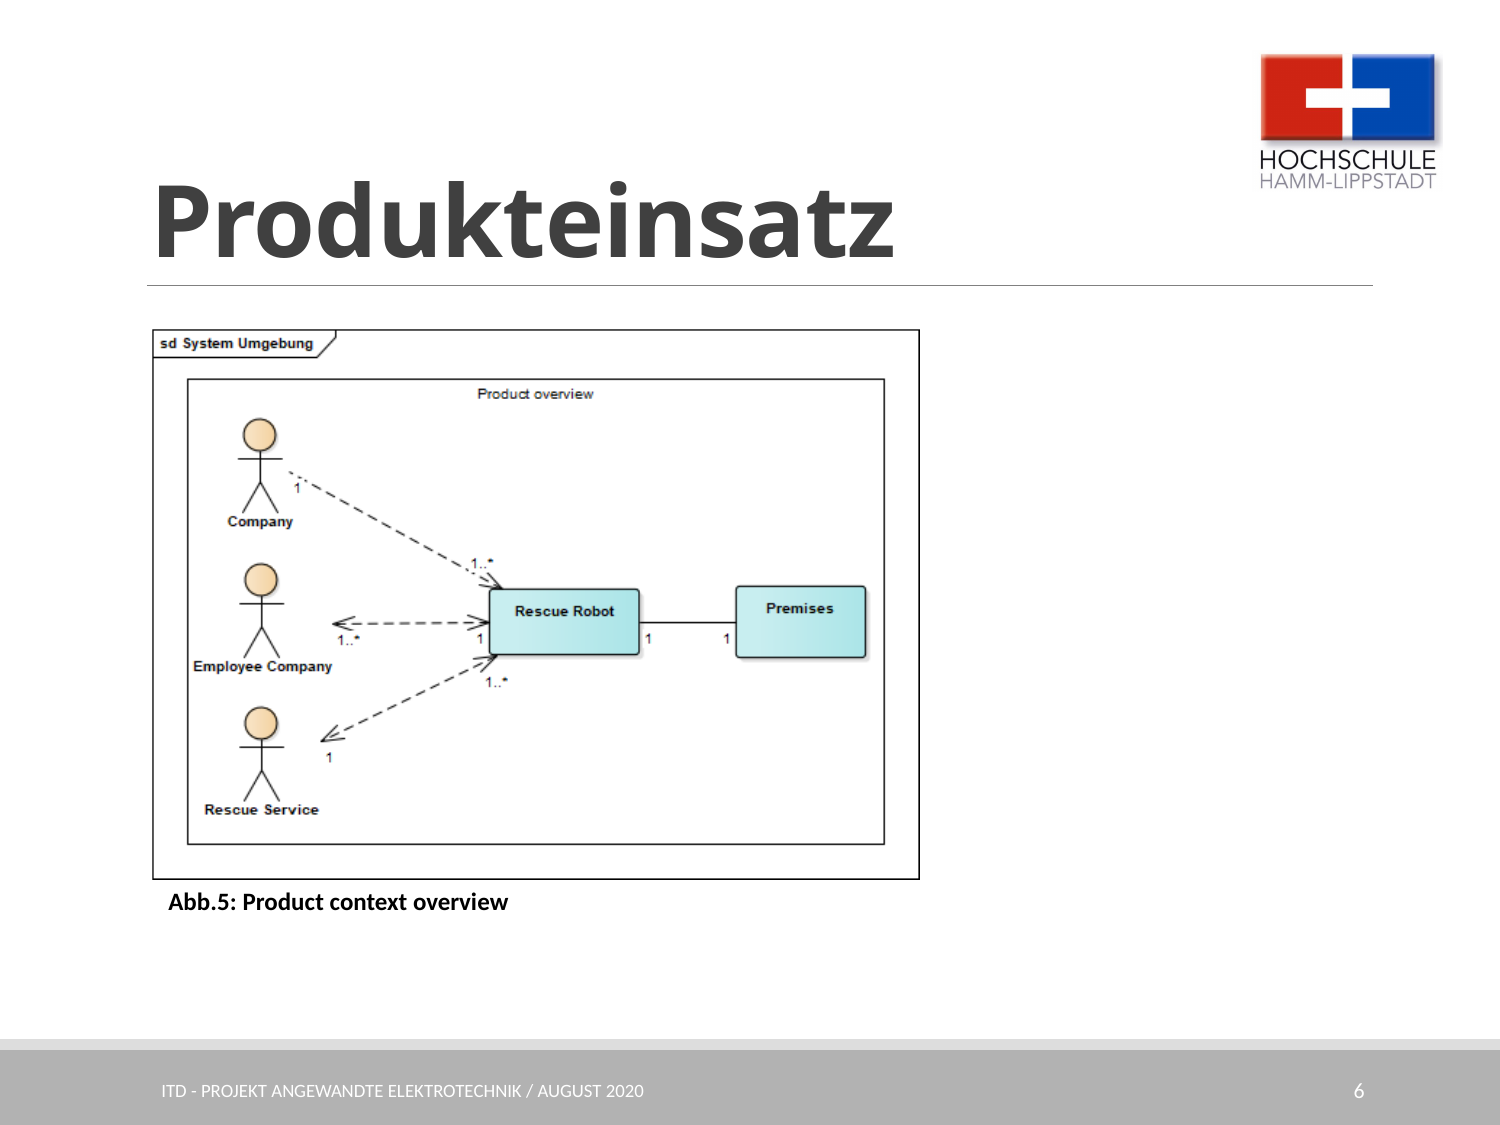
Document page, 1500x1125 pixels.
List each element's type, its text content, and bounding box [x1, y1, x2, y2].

picture [1373, 50, 1443, 192]
text_box Abb.5: Product context overview [153, 887, 525, 923]
slide_number 6 [1218, 1059, 1380, 1120]
picture [151, 327, 921, 881]
footer ITD - Projekt angewandte Elektrotechnik / August 2020 [105, 1059, 700, 1120]
title Produkteinsatz [135, 47, 1373, 285]
